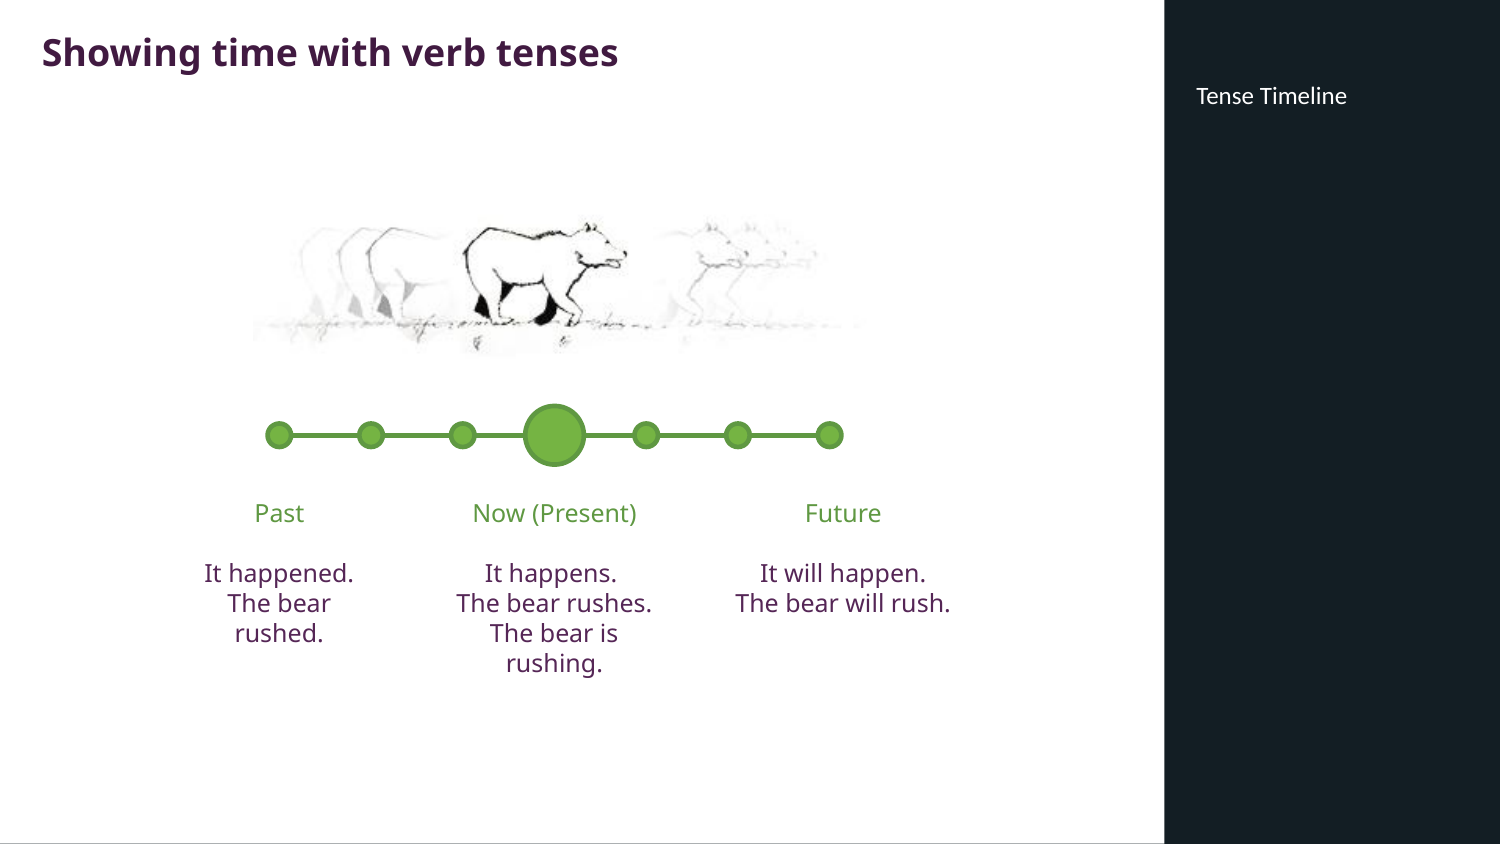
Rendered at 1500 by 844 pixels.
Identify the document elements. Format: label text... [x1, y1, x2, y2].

text_box Past It happened. The bear rushed. [166, 482, 392, 601]
text_box [267, 423, 291, 447]
text_box [454, 443, 472, 447]
text_box [726, 423, 750, 434]
text_box [818, 423, 842, 434]
title Tense Timeline [1182, 72, 1500, 644]
text_box [637, 443, 655, 447]
text_box [820, 442, 840, 447]
text_box Now (Present) It happens. The bear rushes. The bear is rushing. [424, 482, 685, 644]
text_box Showing time with verb tenses [26, 0, 777, 103]
text_box [362, 443, 380, 447]
text_box [525, 405, 584, 434]
text_box [526, 443, 583, 465]
text_box [729, 443, 747, 447]
text_box Future It will happen. The bear will rush. [717, 482, 970, 644]
text_box [634, 423, 658, 434]
text_box [359, 423, 383, 434]
picture [253, 190, 879, 360]
text_box [451, 423, 475, 434]
